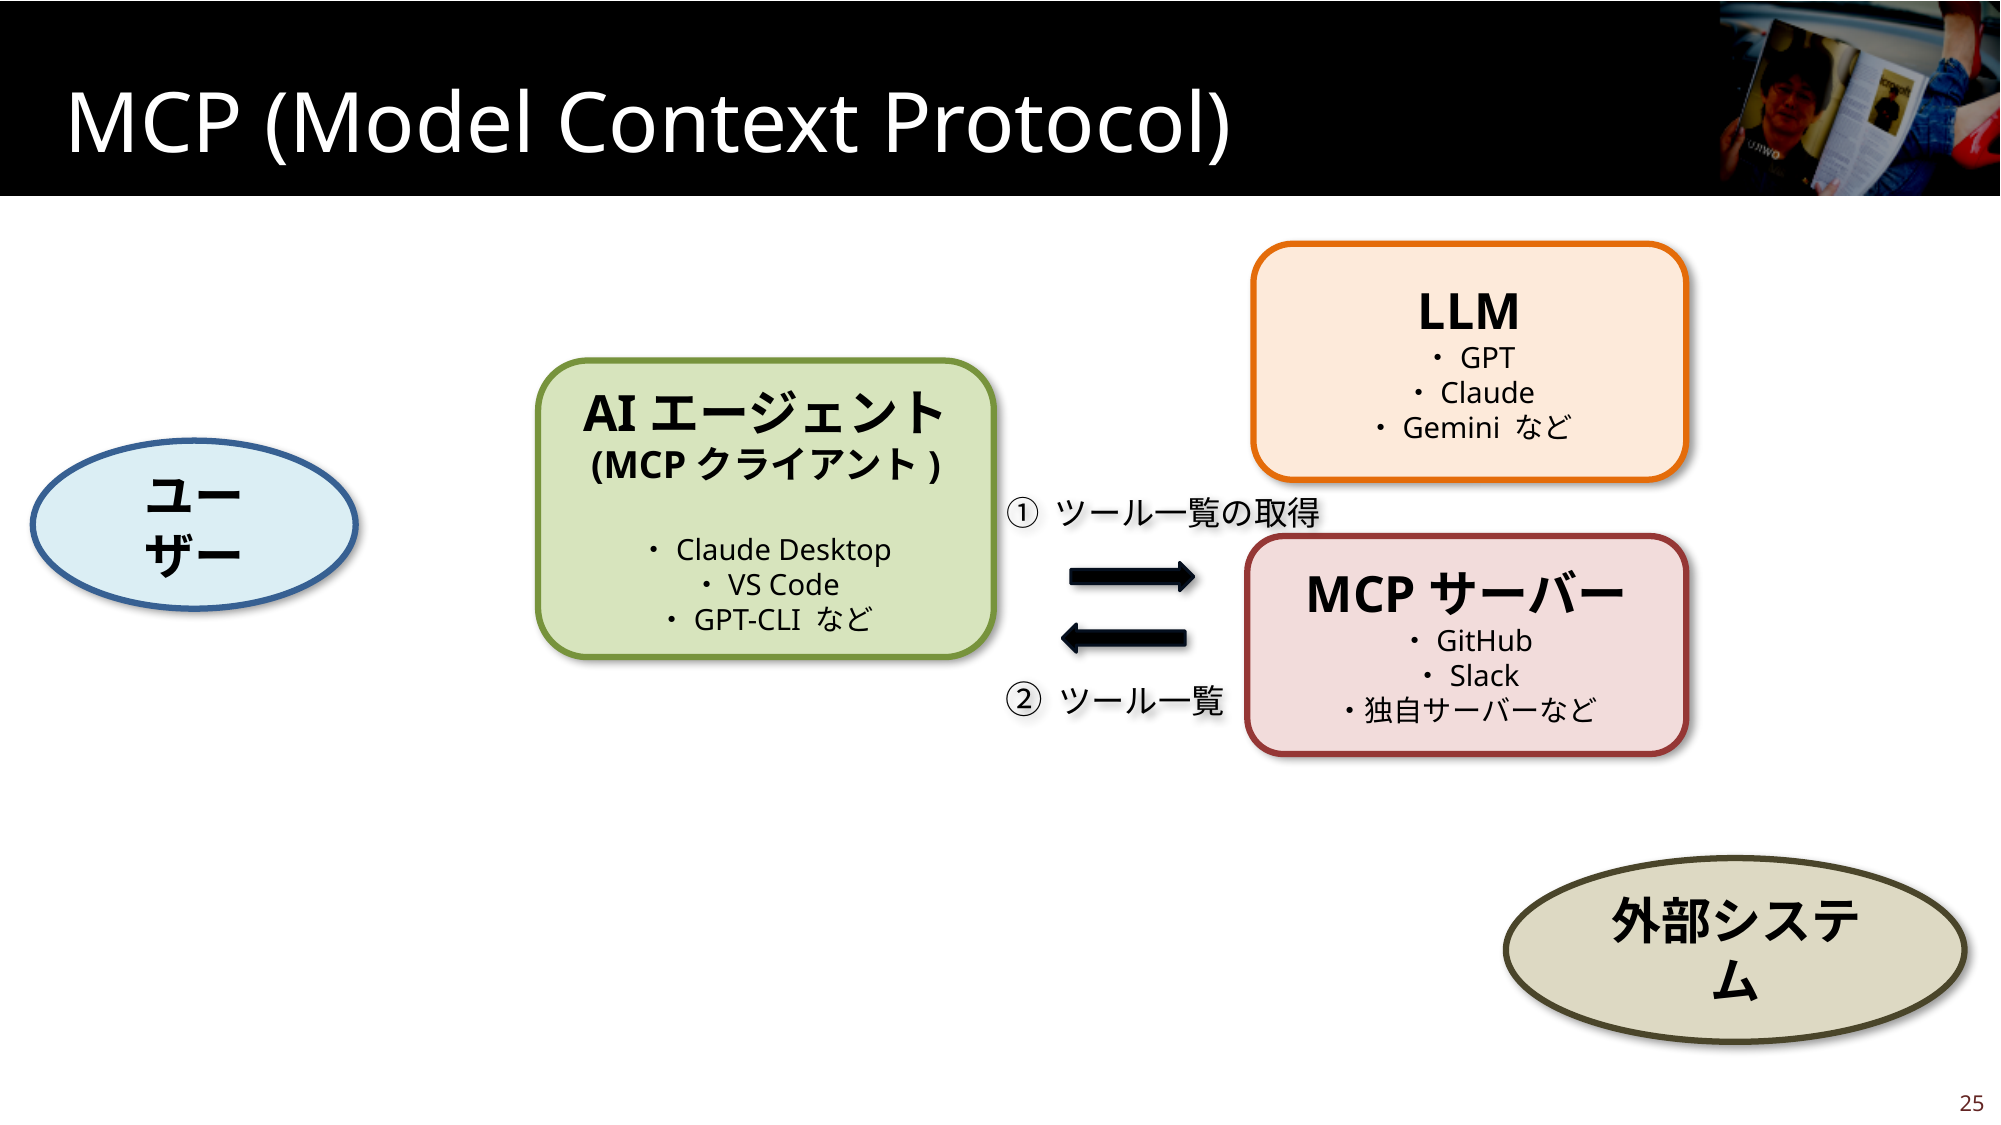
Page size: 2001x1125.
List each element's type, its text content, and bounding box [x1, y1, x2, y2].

text_box ユーザー [31, 439, 358, 611]
text_box 外部システム [1504, 856, 1967, 1044]
text_box ② ツール一覧 [990, 668, 1240, 729]
text_box MCPサーバー ・GitHub ・Slack ・独自サーバーなど [1245, 534, 1688, 756]
text_box LLM ・GPT ・Claude ・Gemini など [1251, 242, 1688, 482]
text_box [1069, 560, 1195, 593]
picture [0, 1, 2000, 196]
text_box AIエージェント (MCPクライアント) ・Claude Desktop ・VS Code ・GPT-CLI など [536, 358, 996, 659]
text_box ① ツール一覧の取得 [991, 484, 1336, 539]
slide_number 24 [1887, 1084, 2000, 1124]
text_box [1061, 622, 1187, 654]
title MCP (Model Context Protocol) [49, 61, 2000, 216]
